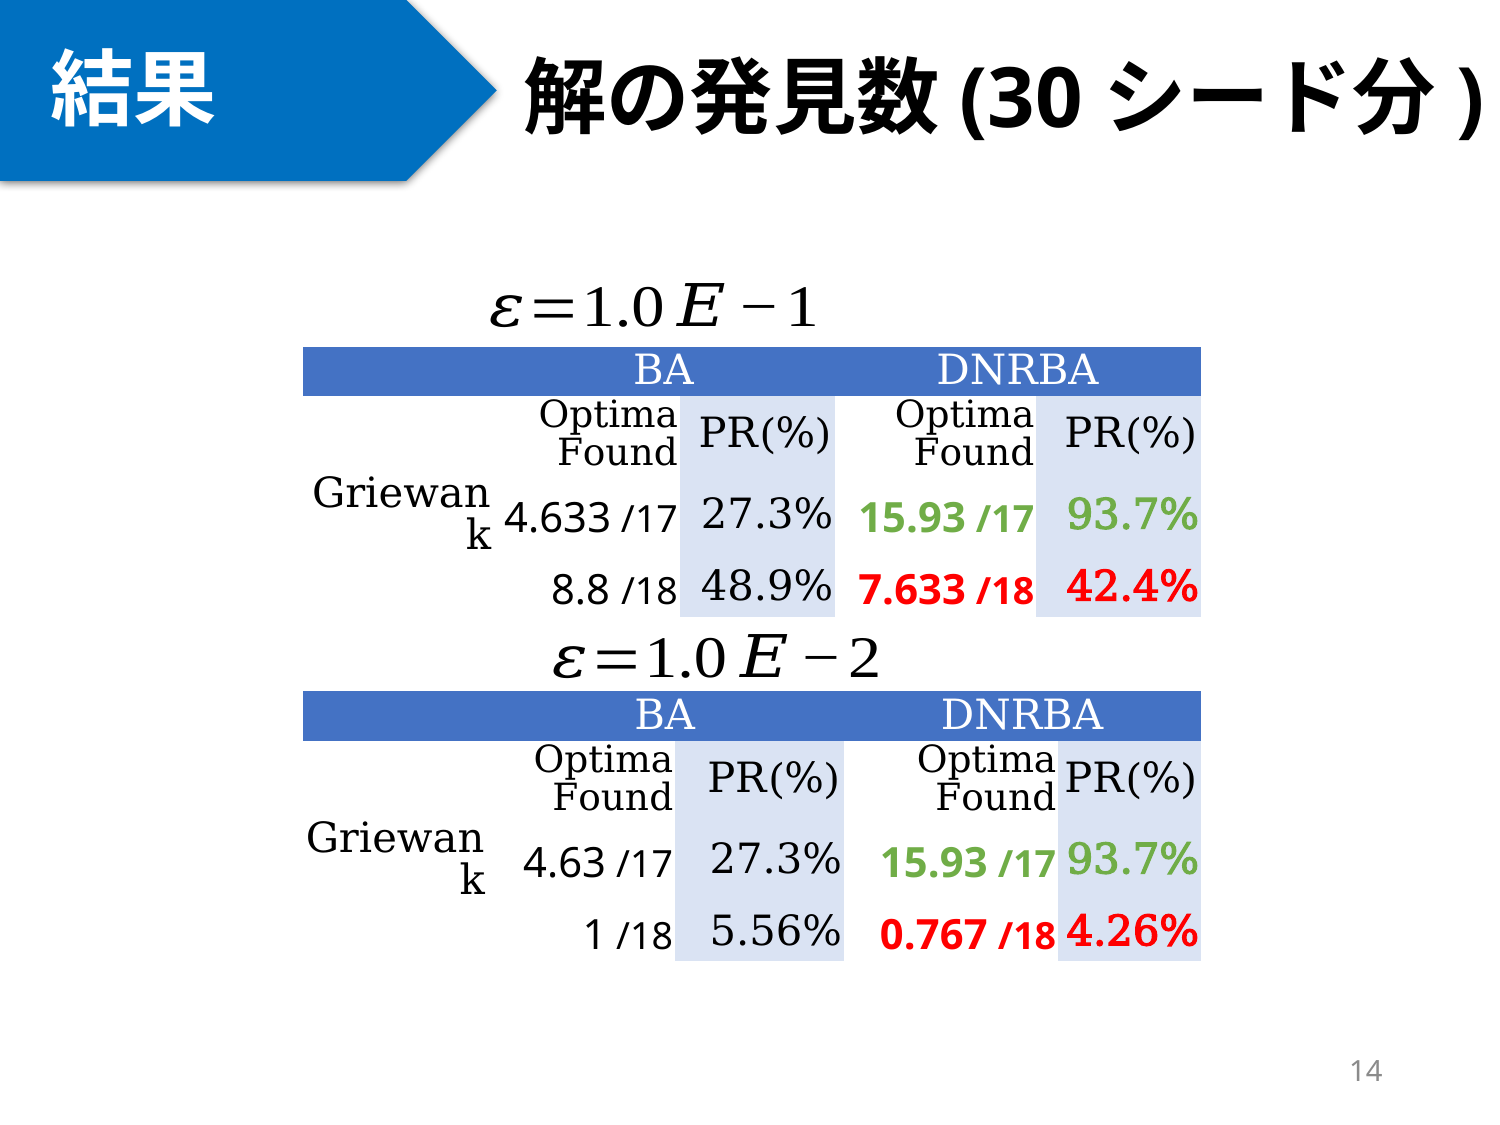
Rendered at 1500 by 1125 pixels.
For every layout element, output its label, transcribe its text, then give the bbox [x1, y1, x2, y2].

title 解の発見数(30シード分) [508, 10, 1500, 192]
slide_number 14 [1060, 1042, 1398, 1103]
text_box 結果 [35, 1, 1010, 183]
